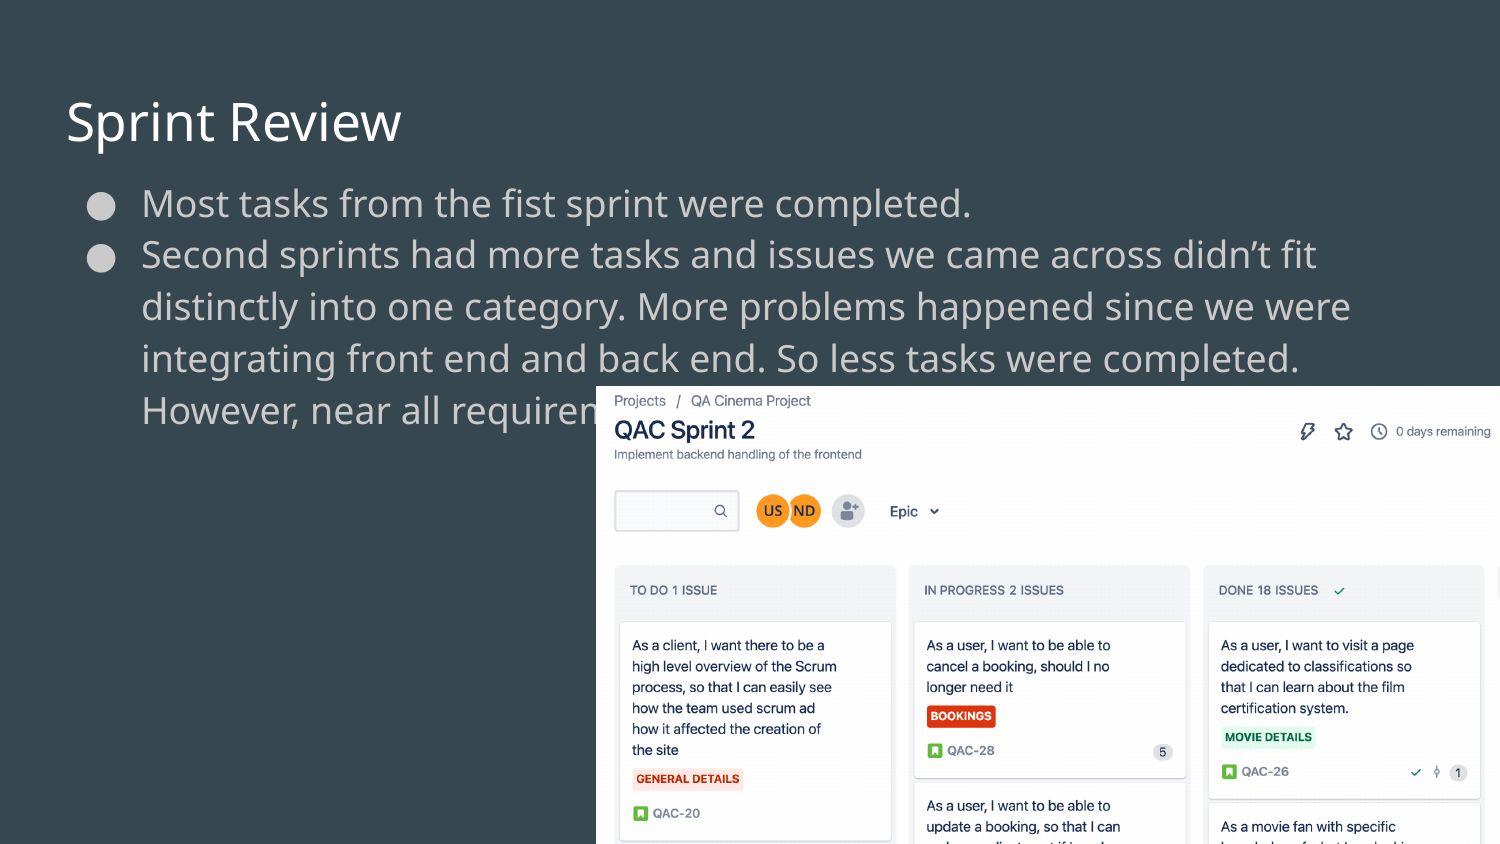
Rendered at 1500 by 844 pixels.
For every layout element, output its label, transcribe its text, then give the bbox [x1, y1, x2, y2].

list Most tasks from the fist sprint were completed. Second sprints had more tasks and issues we came across didn’t fit distinctly into one category. More problems happened since we were integrating front end and back end. So less tasks were completed. However, near all requirements for the MVP were met. [51, 157, 1449, 719]
title Sprint Review [51, 72, 1449, 157]
picture [596, 386, 1500, 844]
